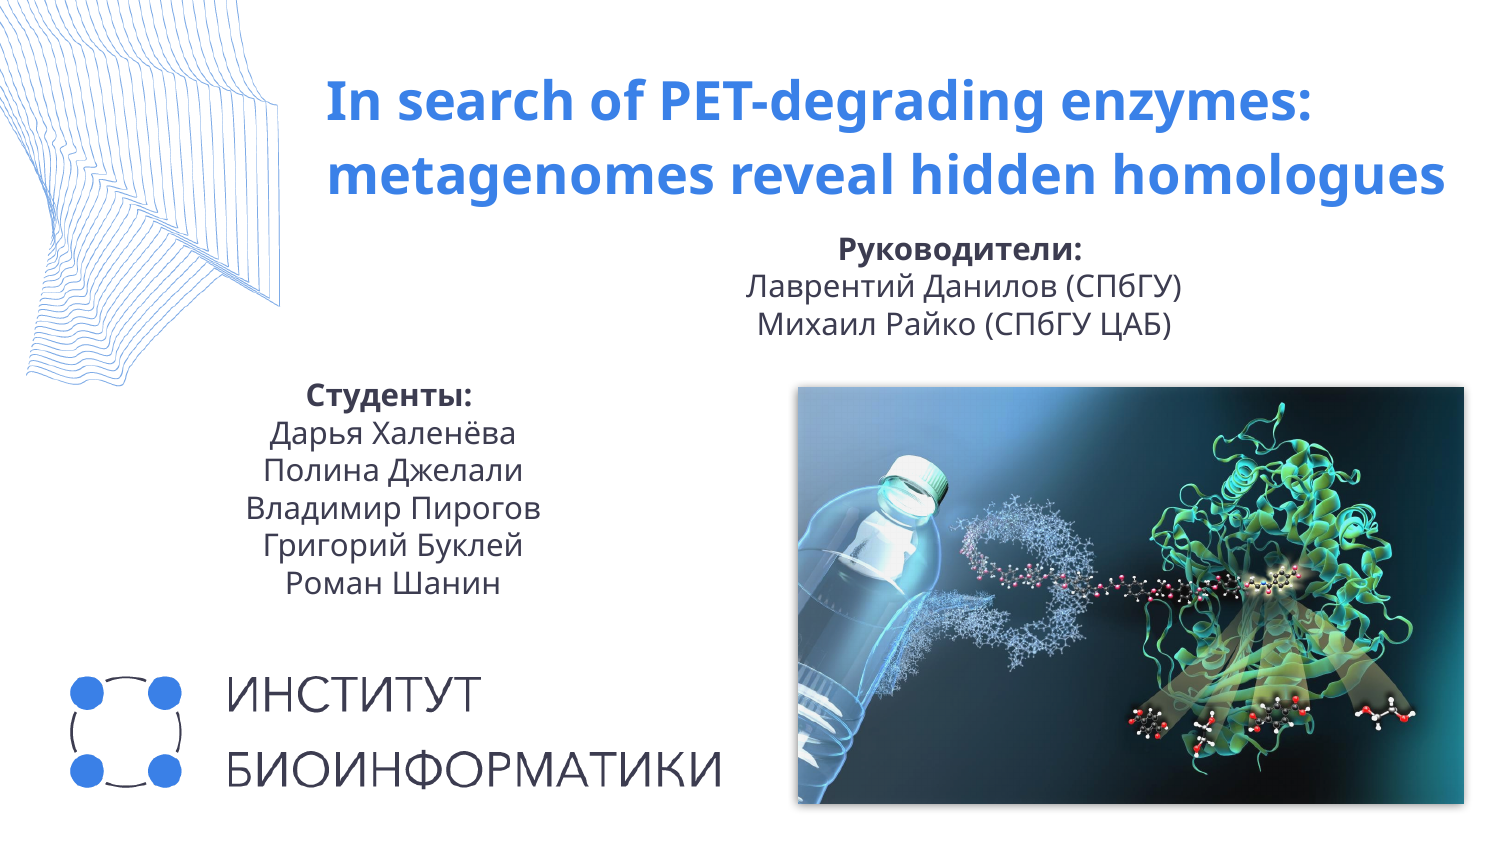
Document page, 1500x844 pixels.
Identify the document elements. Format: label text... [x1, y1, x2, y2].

text_box In search of PET-degrading enzymes: metagenomes reveal hidden homologues [380, 41, 1476, 215]
picture [0, 0, 377, 426]
picture [52, 660, 739, 804]
picture [797, 386, 1465, 804]
text_box Студенты: Дарья Халенёва Полина Джелали Владимир Пирогов Григорий Буклей Роман Шанин [209, 360, 578, 637]
text_box Руководители: Лаврентий Данилов (СПбГУ) Михаил Райко (СПбГУ ЦАБ) [680, 214, 1249, 388]
